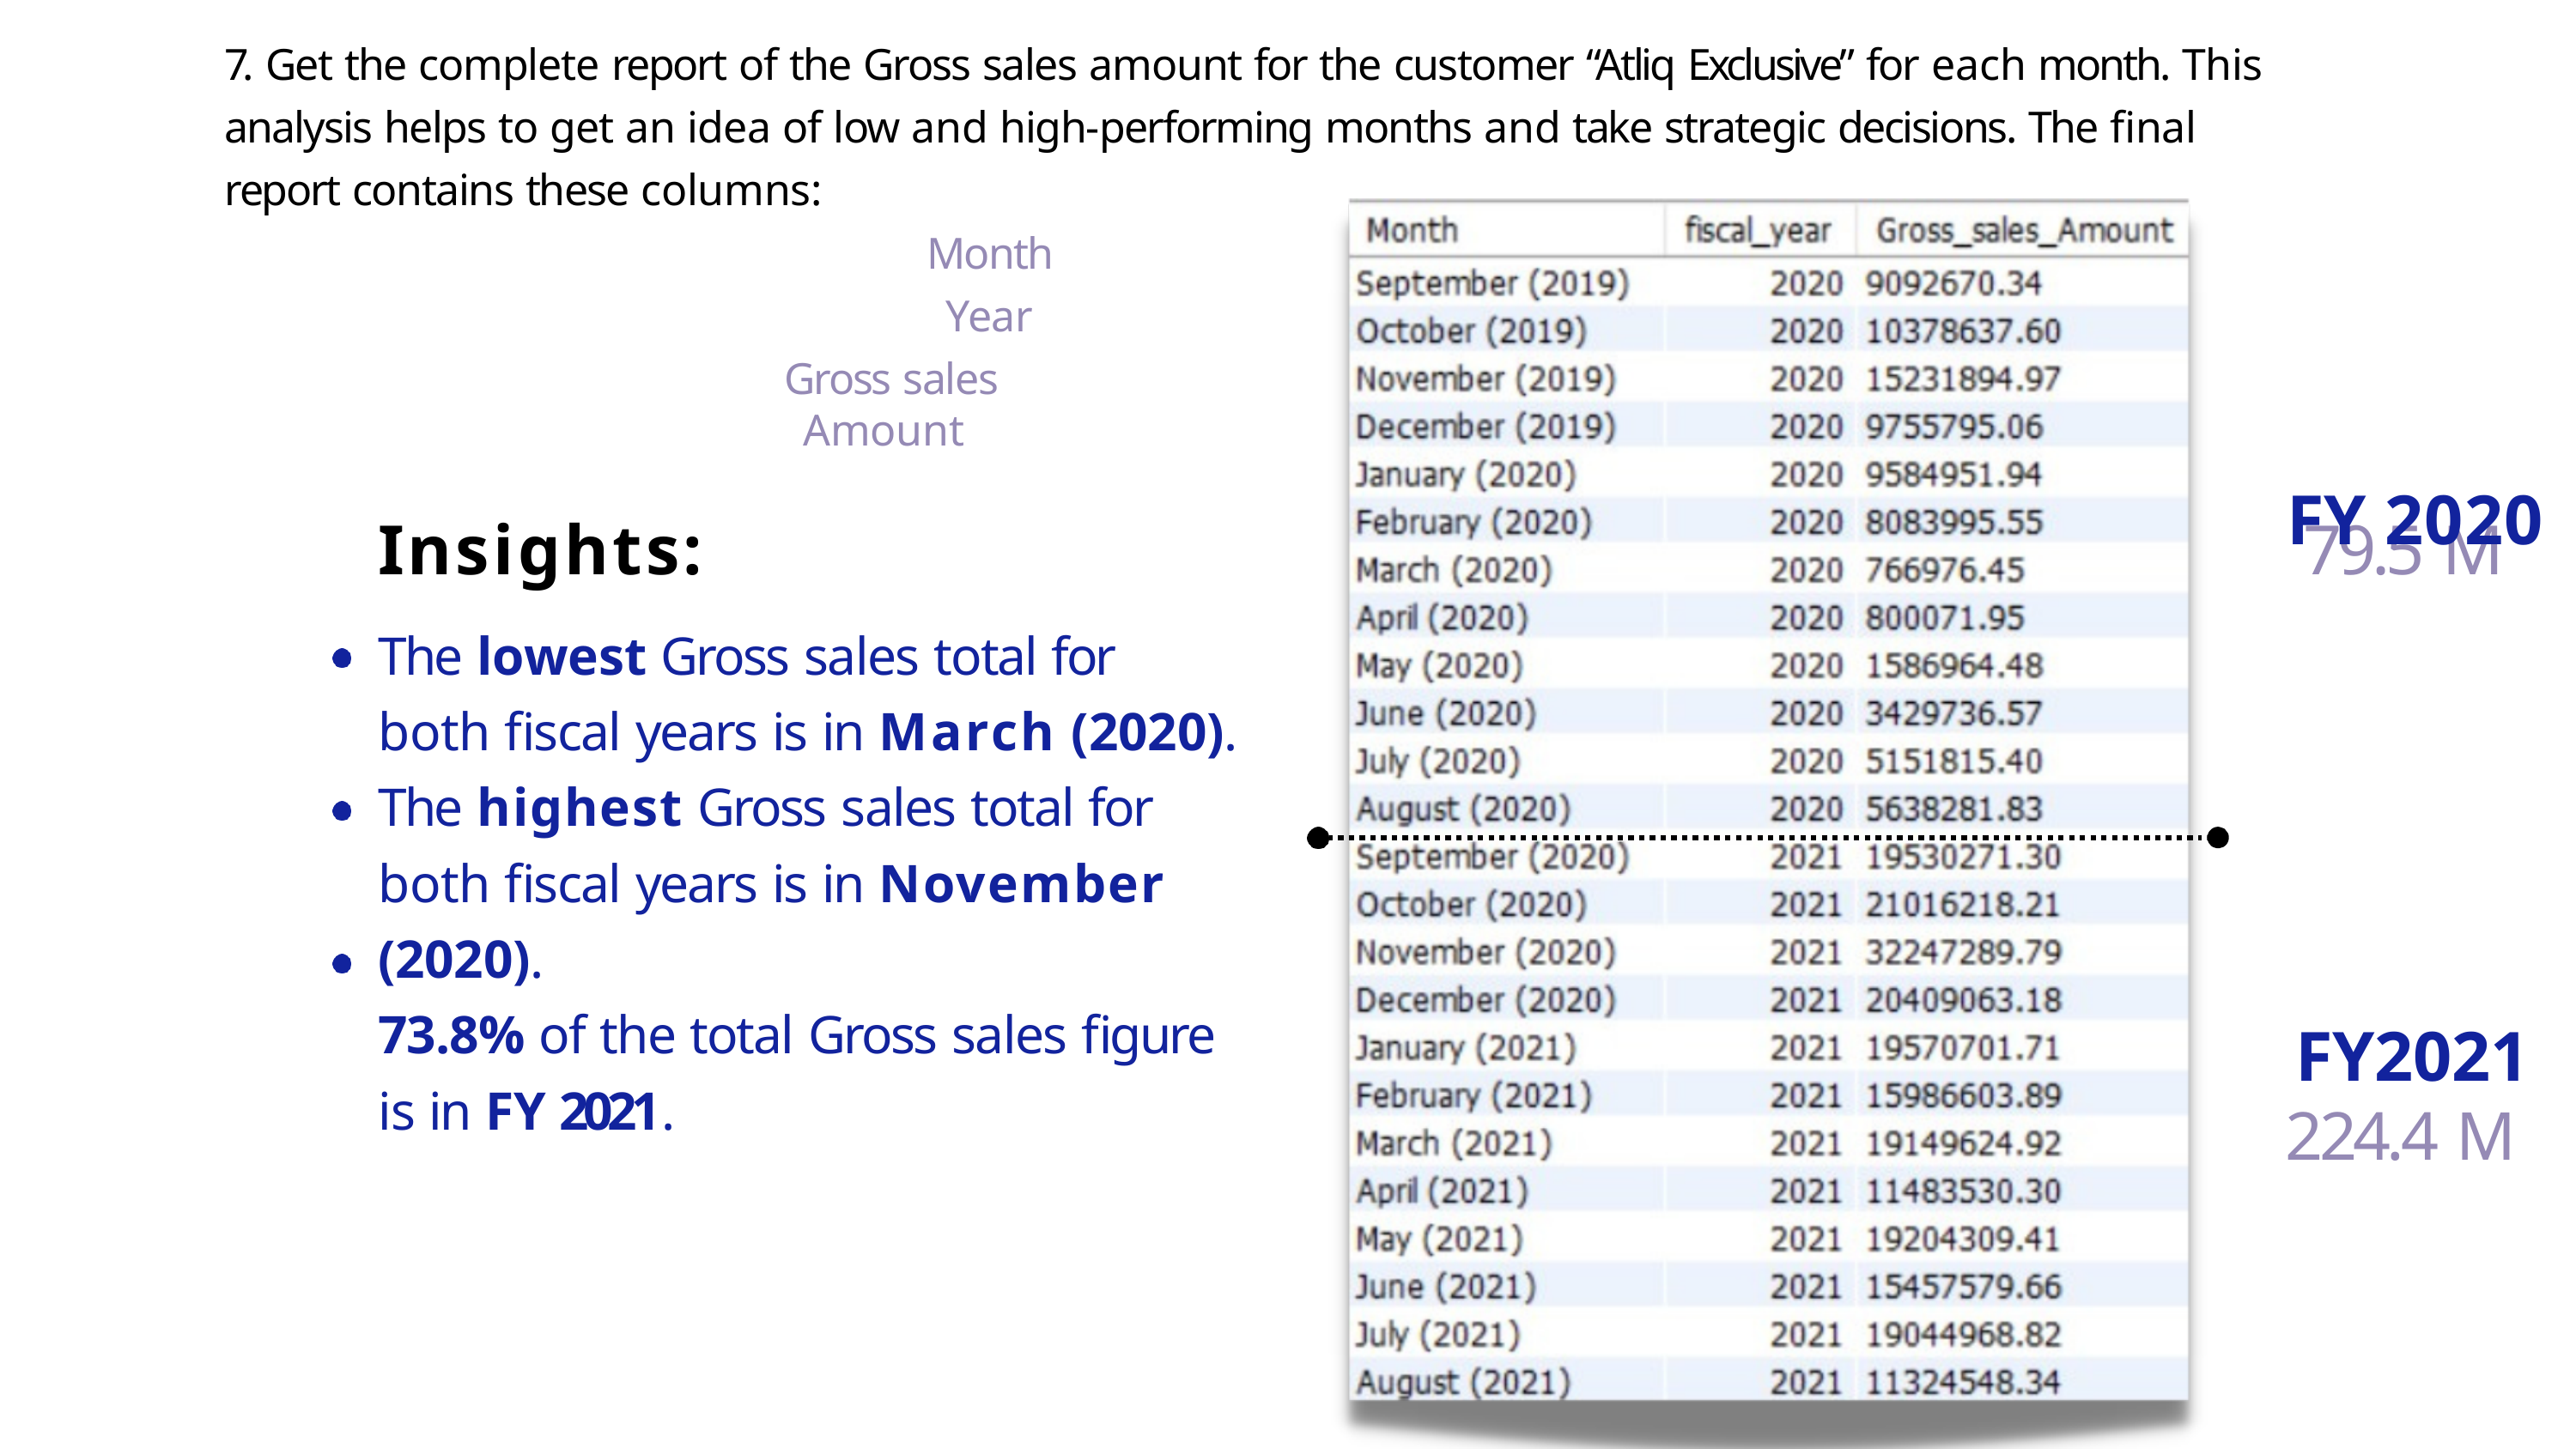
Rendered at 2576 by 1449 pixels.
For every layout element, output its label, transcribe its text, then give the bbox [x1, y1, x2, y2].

text_box Insights: The lowest Gross sales total for both fiscal years is in March (2020). The highest Gross sales total for both fiscal years is in November (2020). 73.8% of the total Gross sales figure is in FY 2021. [375, 458, 1261, 1216]
text_box 79.5 M [2301, 559, 2519, 588]
picture [331, 648, 352, 668]
picture [331, 801, 352, 821]
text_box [1307, 198, 2230, 1449]
picture [331, 954, 352, 973]
text_box FY2021 224.4 M [2283, 1011, 2537, 1174]
text_box 7. Get the complete report of the Gross sales amount for the customer “Atliq Exclusive” for each month. This analysis helps to get an idea of low and high-performing months and take strategic decisions. The final report contains these columns: Month Year Gross sales Amount FY 2020 [222, 24, 2544, 559]
